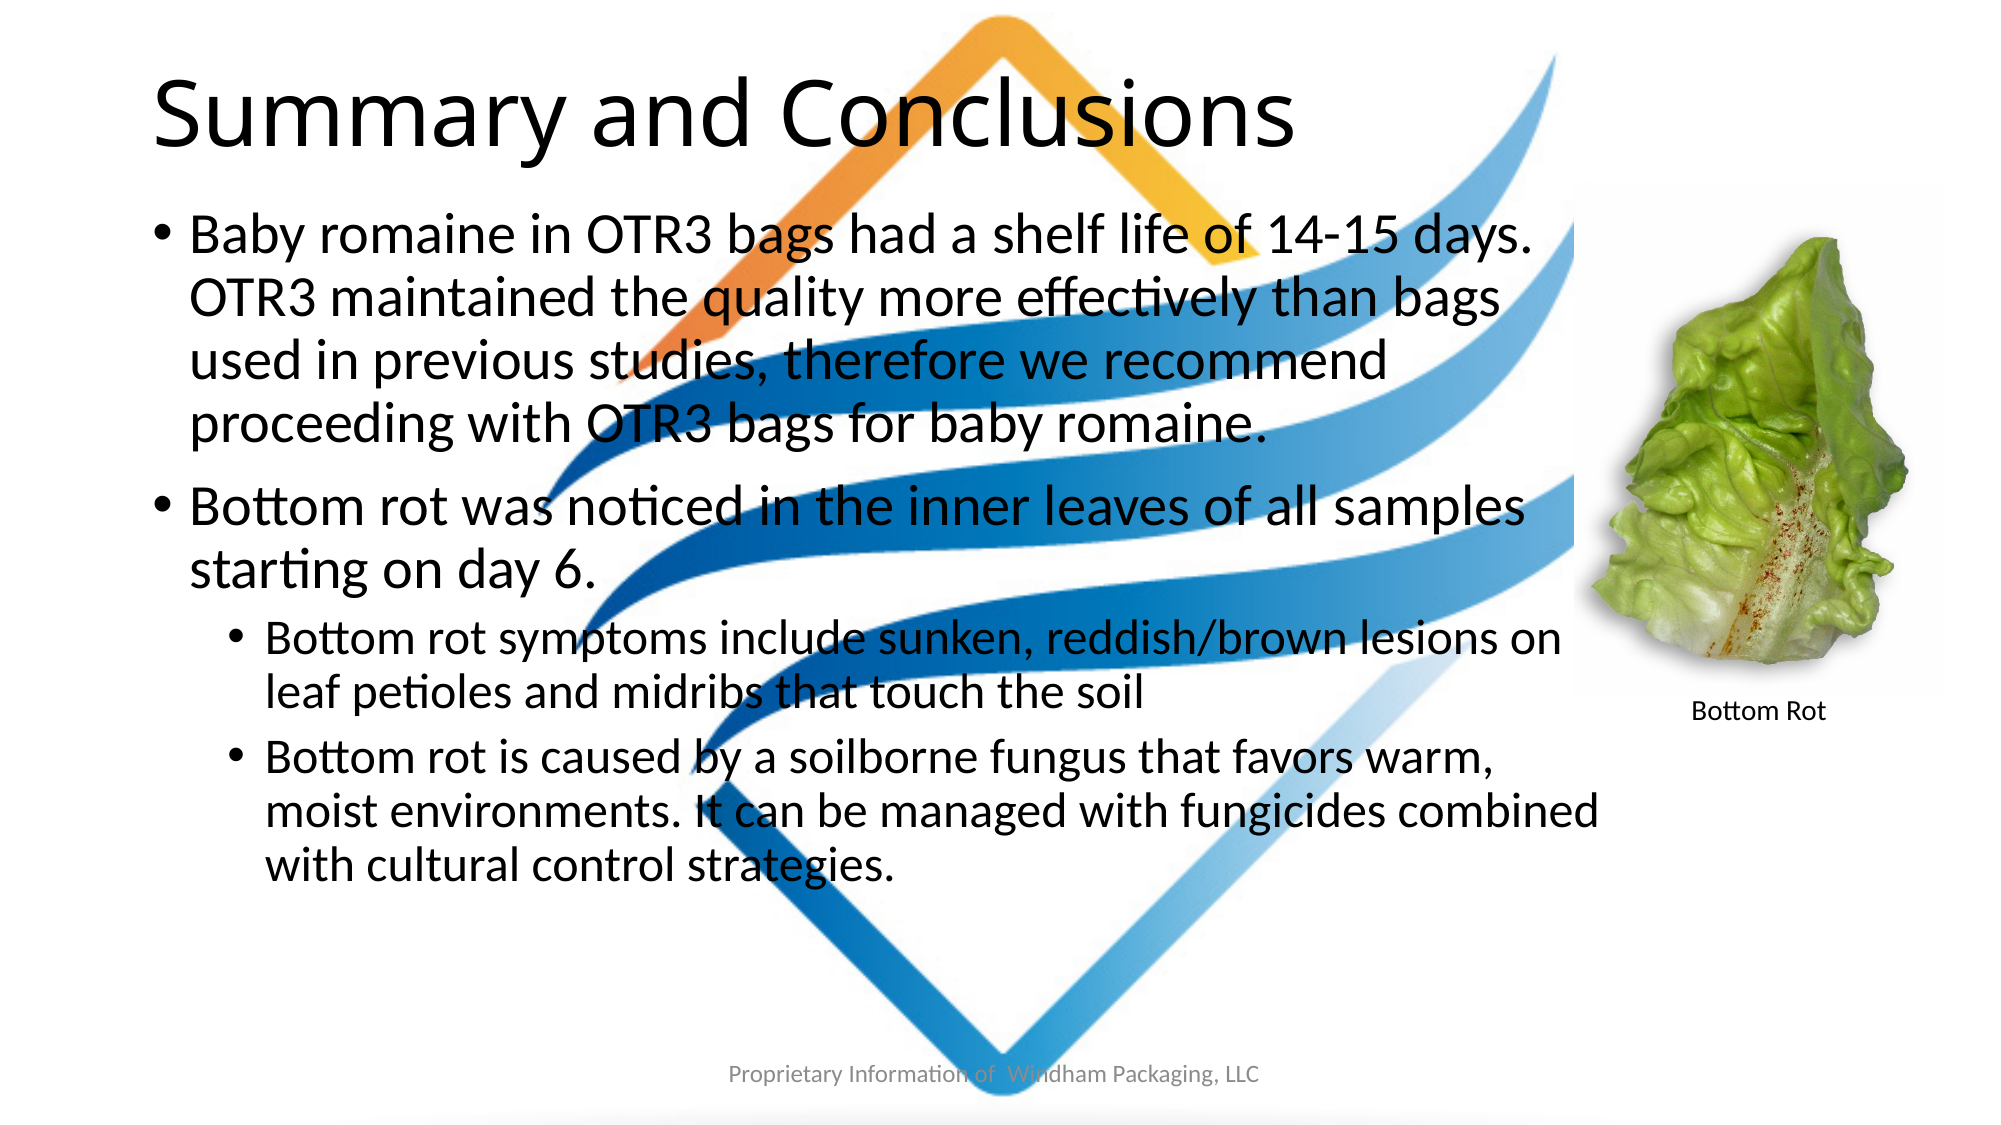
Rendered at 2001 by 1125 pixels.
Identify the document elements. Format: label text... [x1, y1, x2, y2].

title Summary and Conclusions [137, 59, 1863, 195]
picture [0, 0, 2001, 1125]
footer Proprietary Information of Windham Packaging, LLC [662, 1042, 1338, 1103]
list Baby romaine in OTR3 bags had a shelf life of 14-15 days. OTR3 maintained the quality more effectively than bags used in previous studies, therefore we recommend proceeding with OTR3 bags for baby romaine. Bottom rot was noticed in the inner leaves of all samples starting on day 6. Bottom rot symptoms include sunken, reddish/brown lesions on leaf petioles and midribs that touch the soil Bottom rot is caused by a soilborne fungus that favors warm, moist environments. It can be managed with fungicides combined with cultural control strategies. [137, 195, 1620, 1018]
text_box Bottom Rot [1676, 697, 1842, 734]
